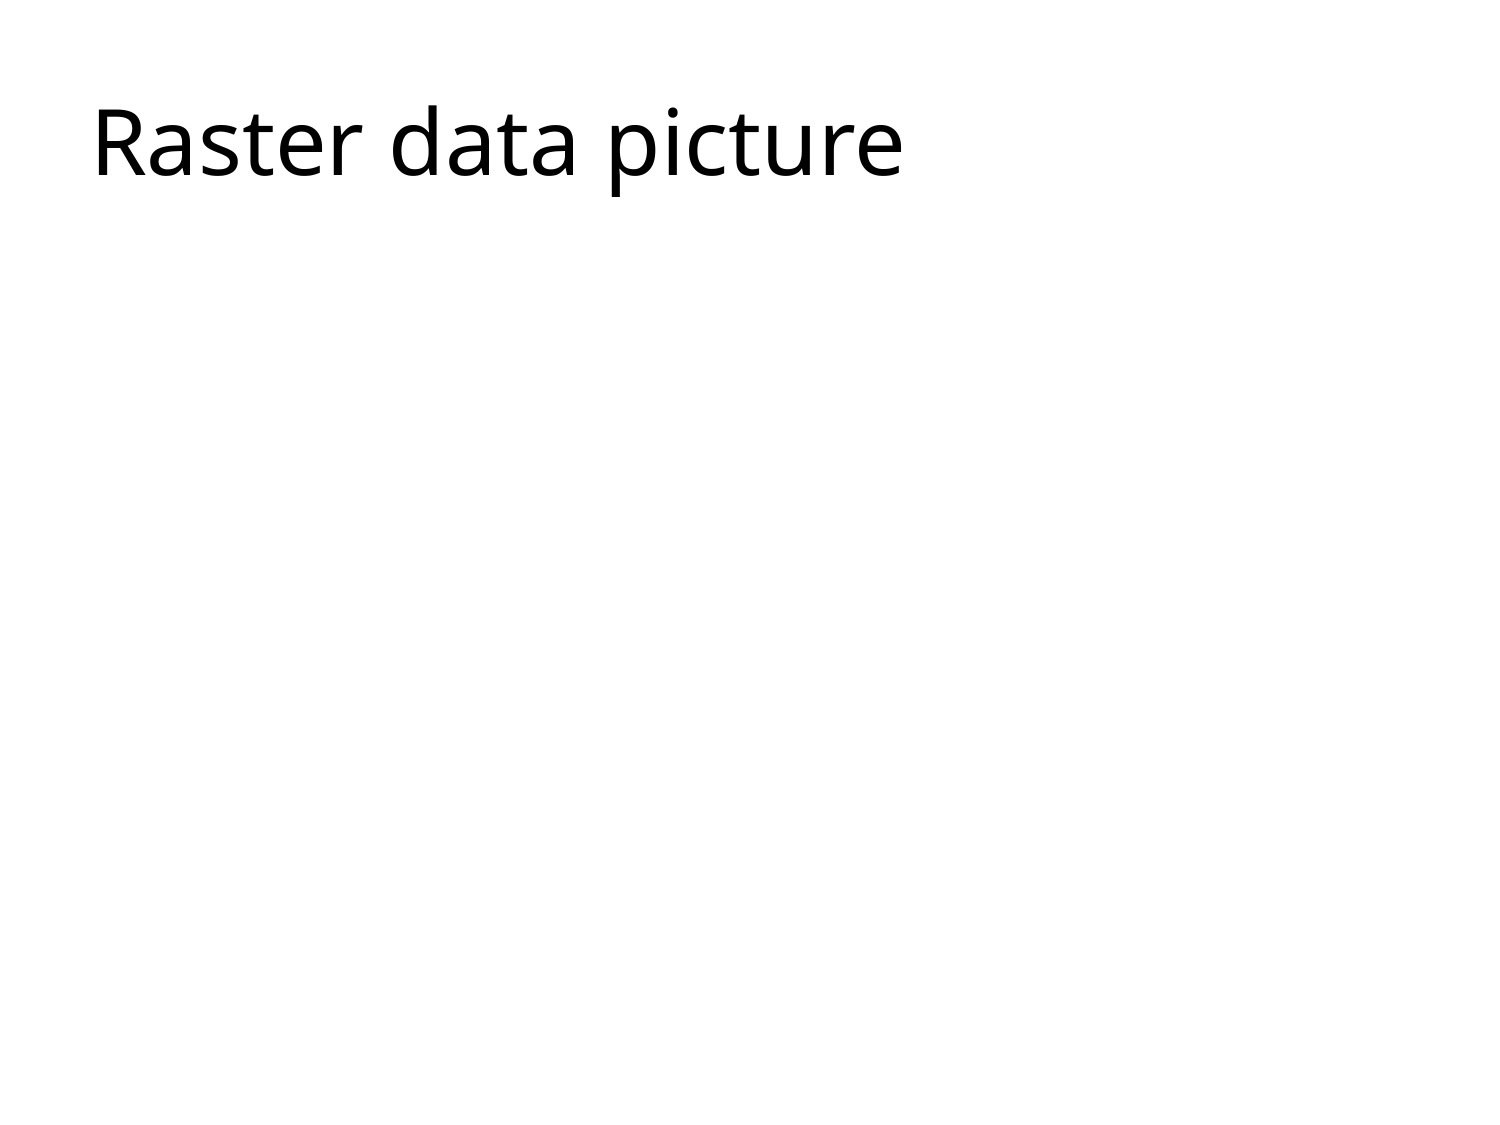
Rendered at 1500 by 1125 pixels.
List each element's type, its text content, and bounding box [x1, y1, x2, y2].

title Raster data picture [75, 45, 1425, 233]
